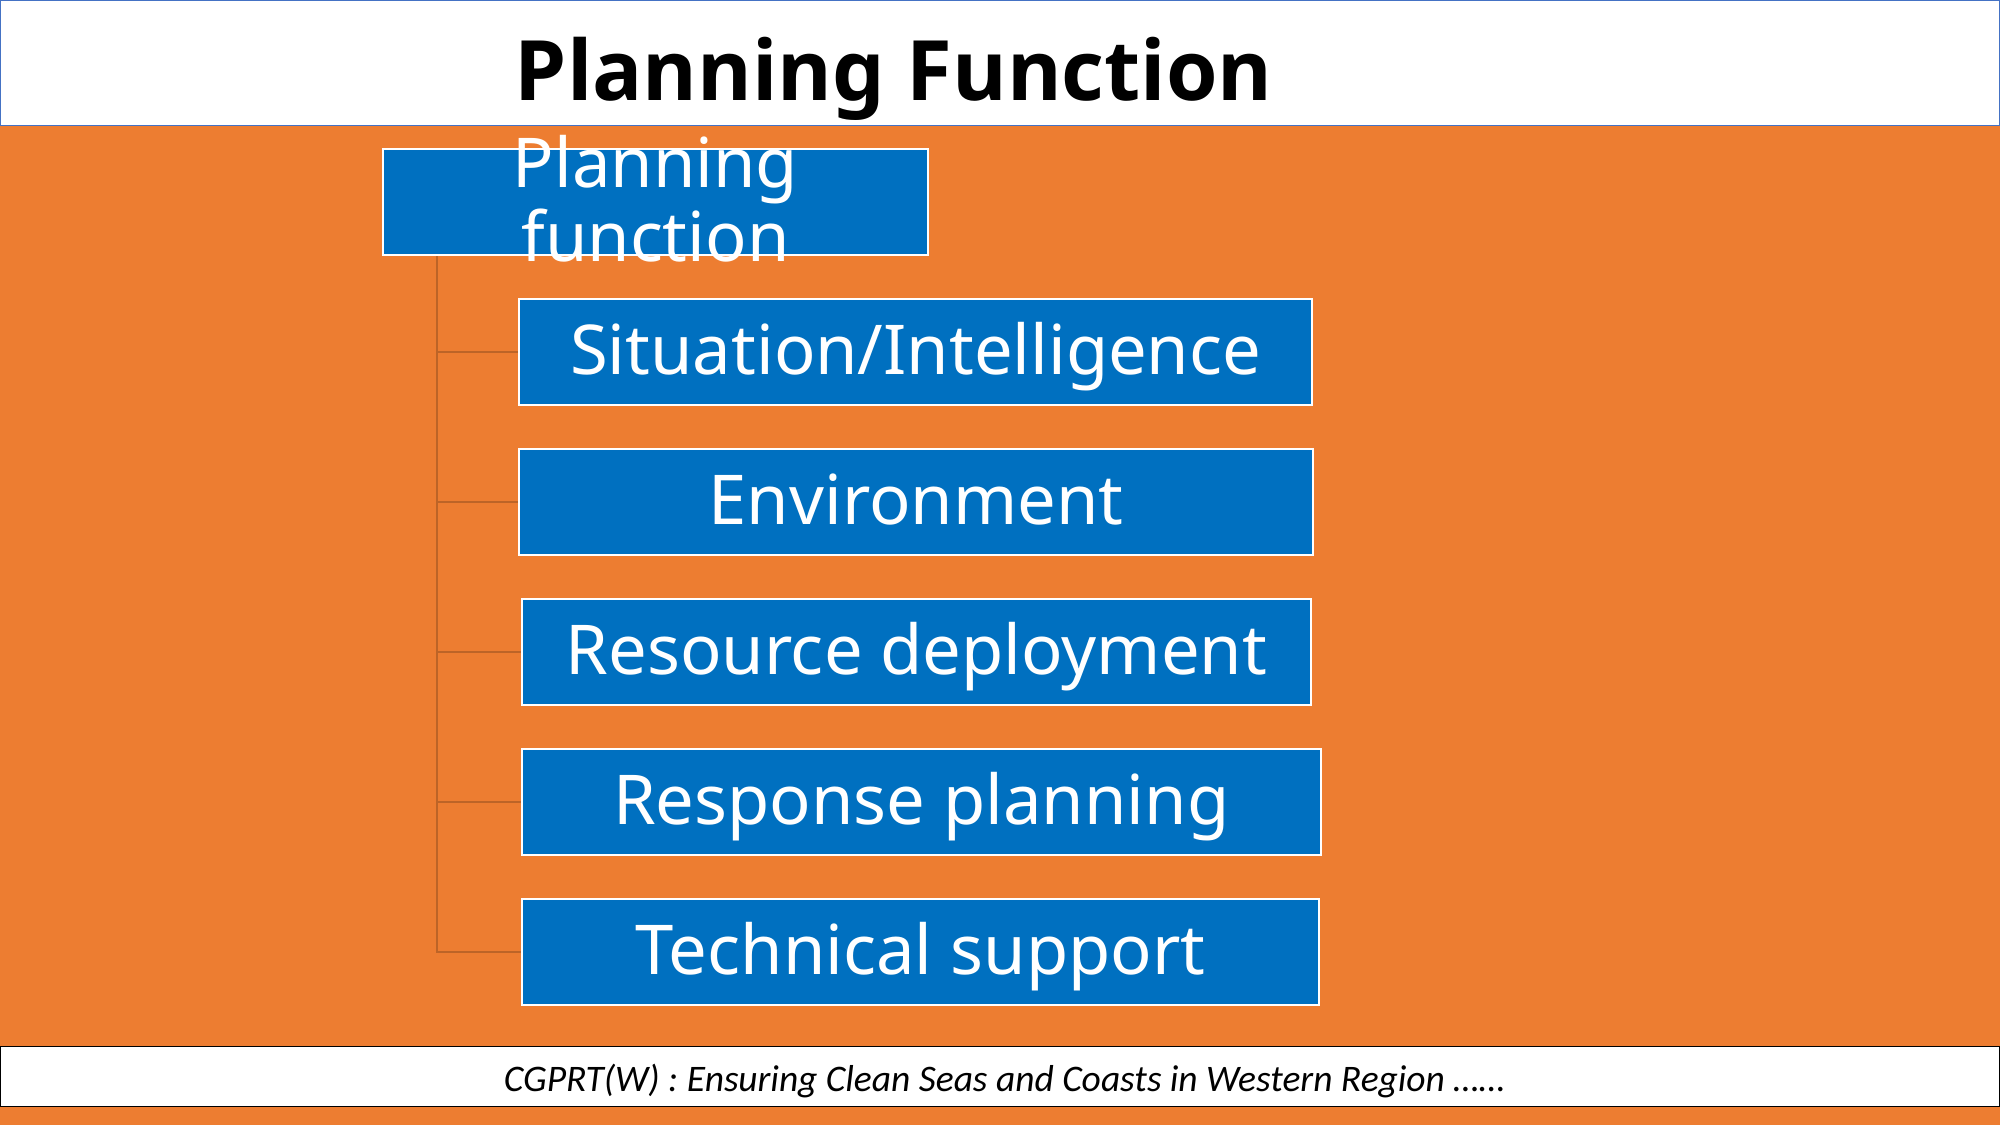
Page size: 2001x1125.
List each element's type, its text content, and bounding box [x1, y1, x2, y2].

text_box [161, 149, 1512, 1006]
text_box CGPRT(W) : Ensuring Clean Seas and Coasts in Western Region …… [0, 1046, 2000, 1107]
text_box [0, 0, 2000, 126]
text_box Planning Function [218, 21, 1569, 114]
